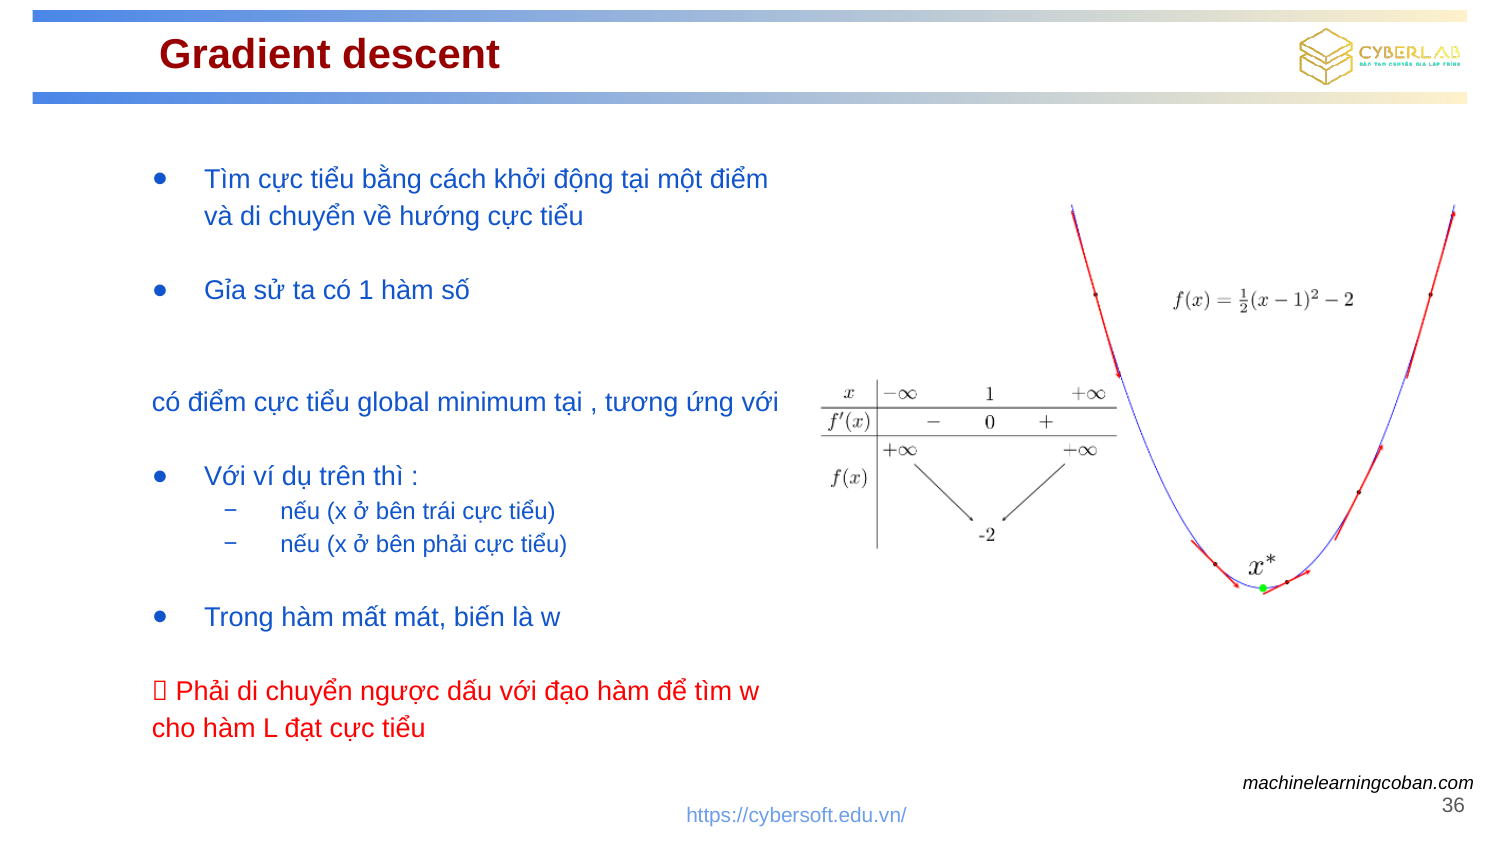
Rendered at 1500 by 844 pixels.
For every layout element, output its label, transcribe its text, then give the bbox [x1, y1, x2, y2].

title Gradient descent [144, 12, 1449, 93]
picture [1449, 28, 1468, 85]
text_box machinelearningcoban.com [1228, 763, 1500, 802]
picture [810, 195, 1467, 597]
slide_number 36 [1389, 802, 1480, 830]
